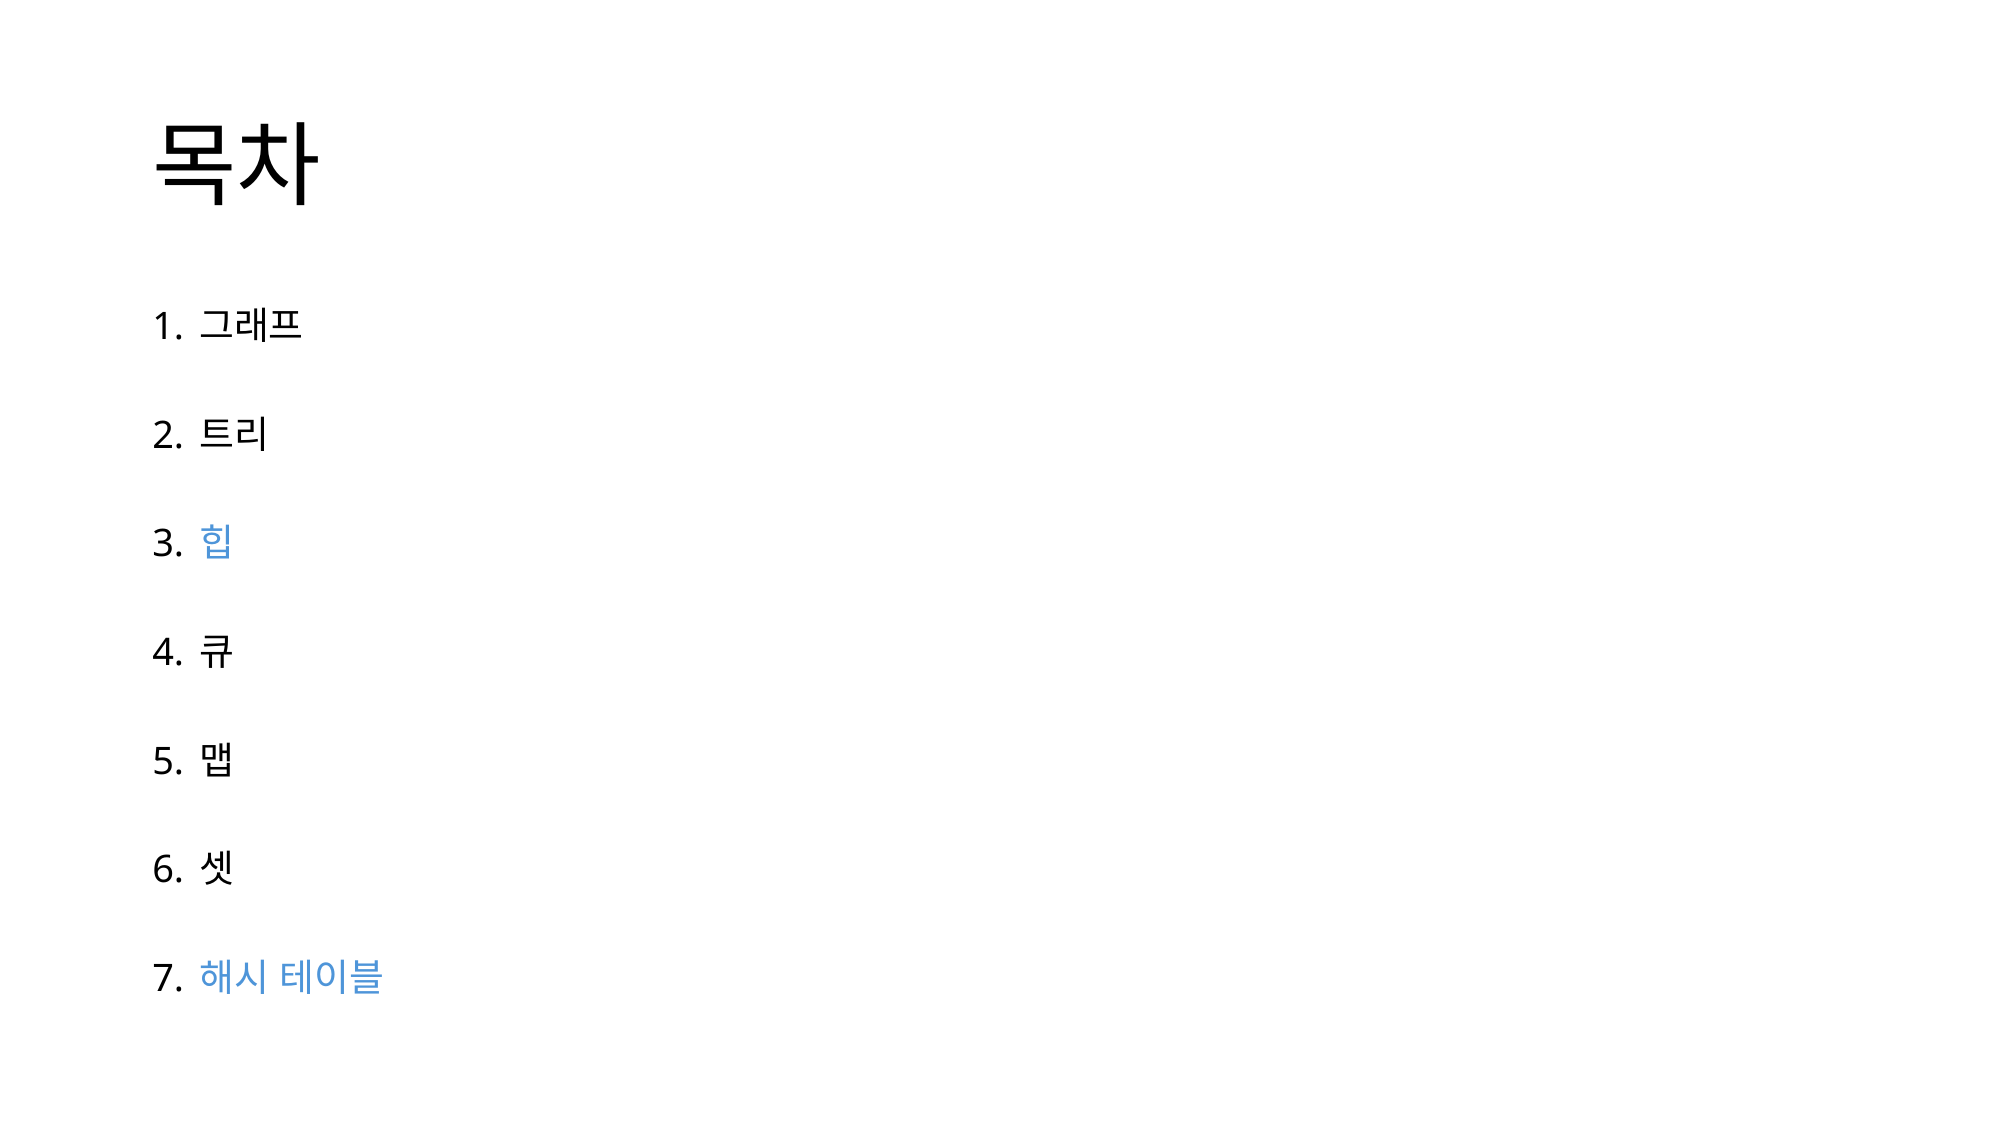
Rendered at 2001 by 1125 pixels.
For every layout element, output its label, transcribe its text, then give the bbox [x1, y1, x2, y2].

list 1. 그래프 2. 트리 3. 힙 4. 큐 5. 맵 6. 셋 7. 해시 테이블 [137, 299, 1863, 1014]
title 목차 [137, 59, 1863, 278]
